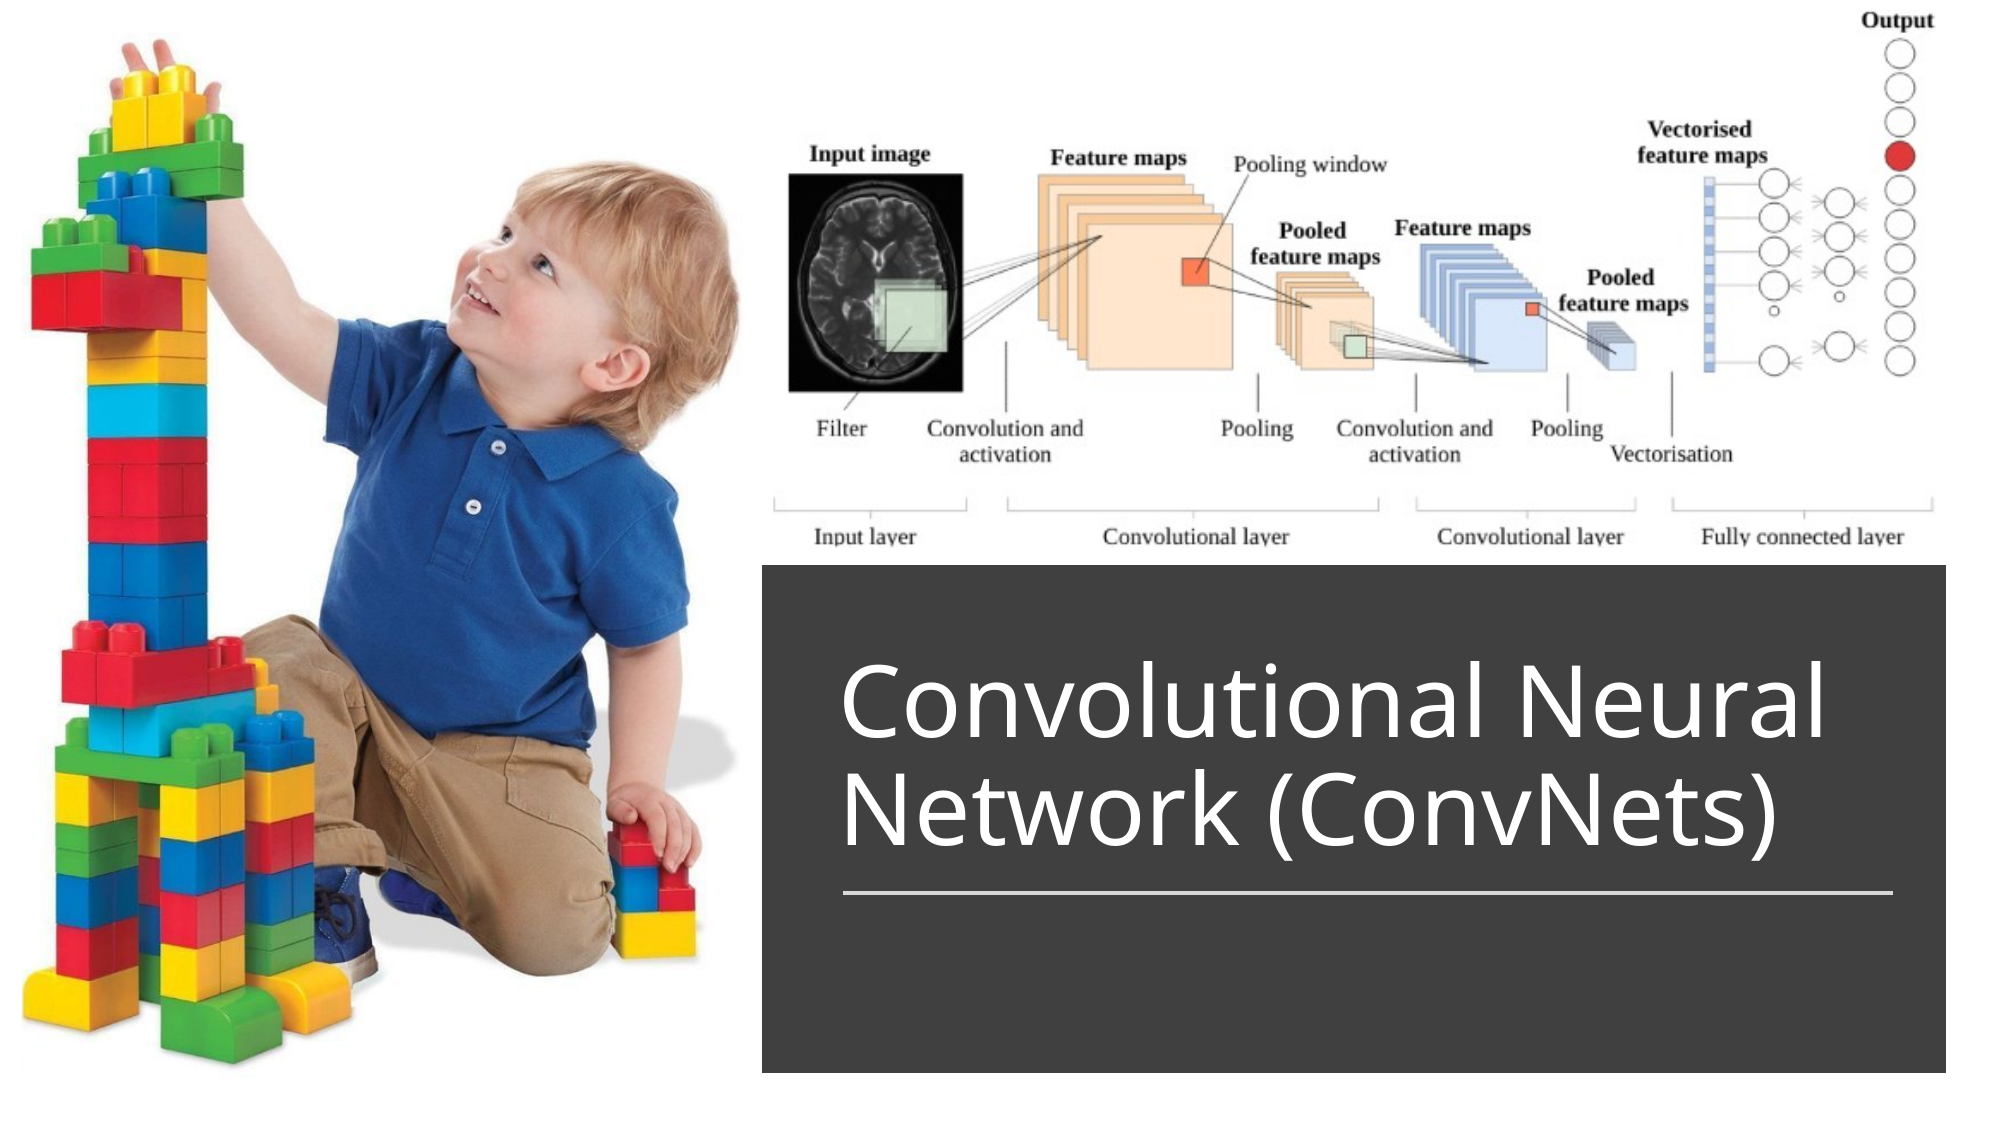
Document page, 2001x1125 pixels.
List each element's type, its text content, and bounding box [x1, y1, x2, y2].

title Convolutional Neural Network (ConvNets) [823, 625, 1885, 875]
picture [772, 9, 1936, 548]
text_box [771, 575, 1937, 1064]
picture [21, 25, 747, 1083]
